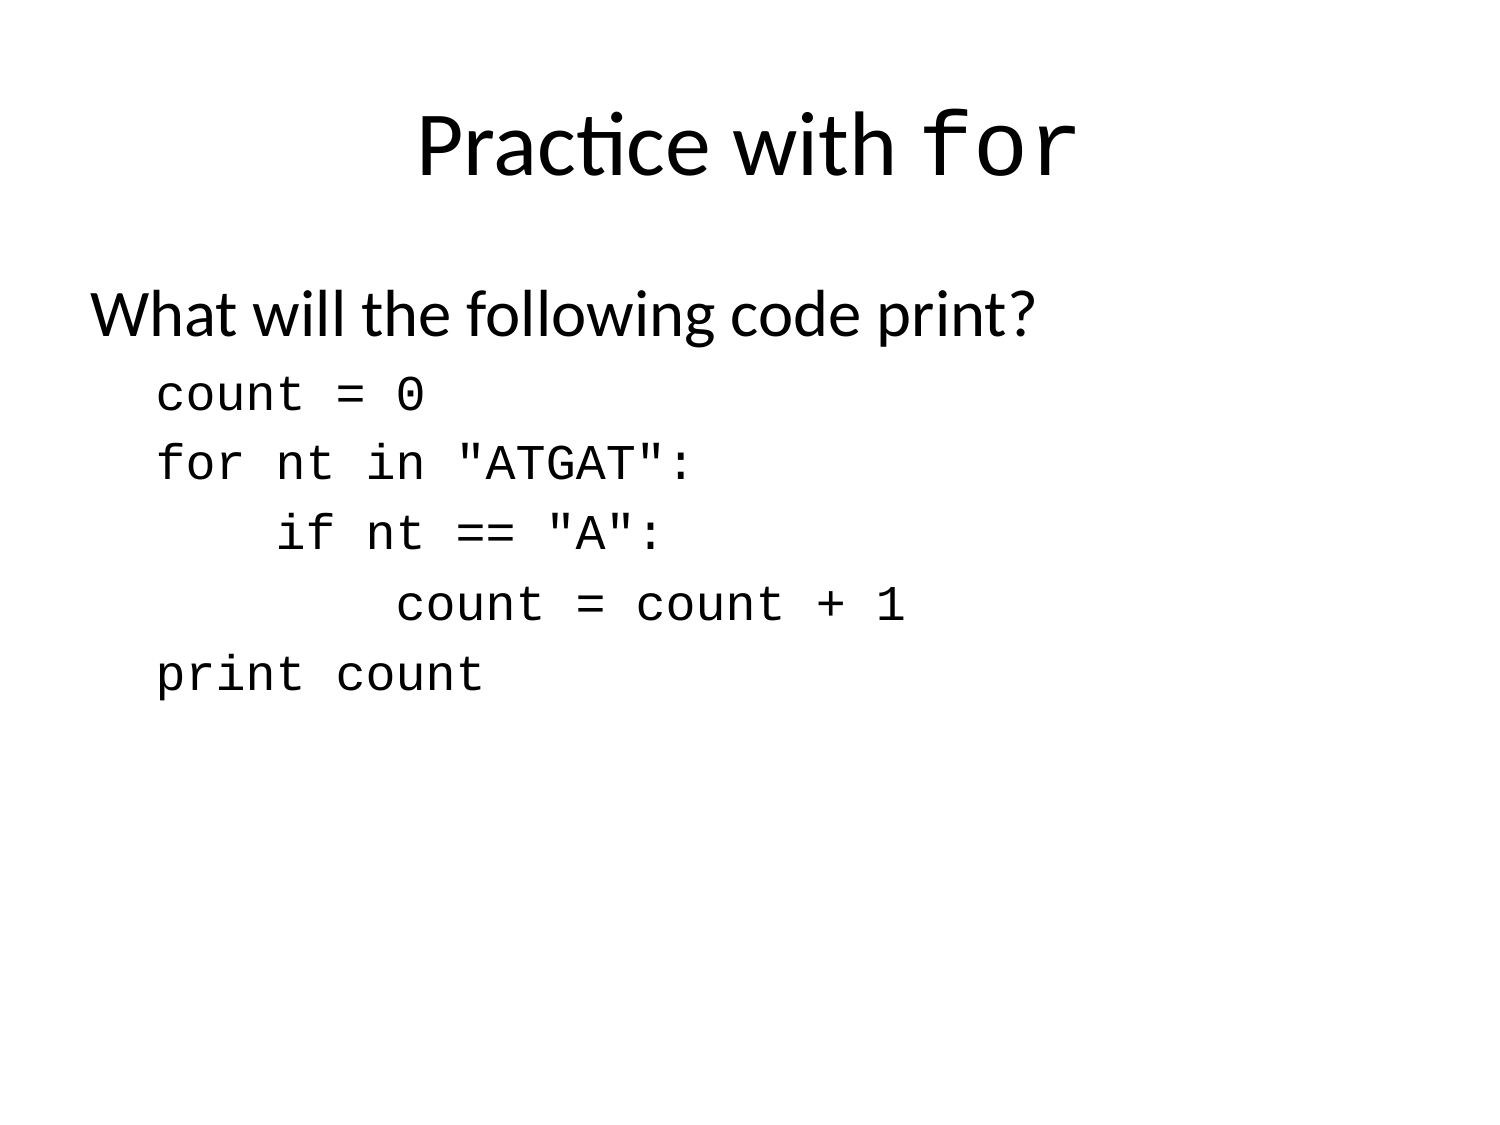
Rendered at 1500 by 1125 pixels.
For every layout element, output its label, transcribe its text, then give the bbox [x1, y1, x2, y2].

title Practice with for [75, 45, 1425, 233]
list What will the following code print? count = 0 for nt in "ATGAT": if nt == "A": count = count + 1 print count [75, 262, 1425, 1005]
